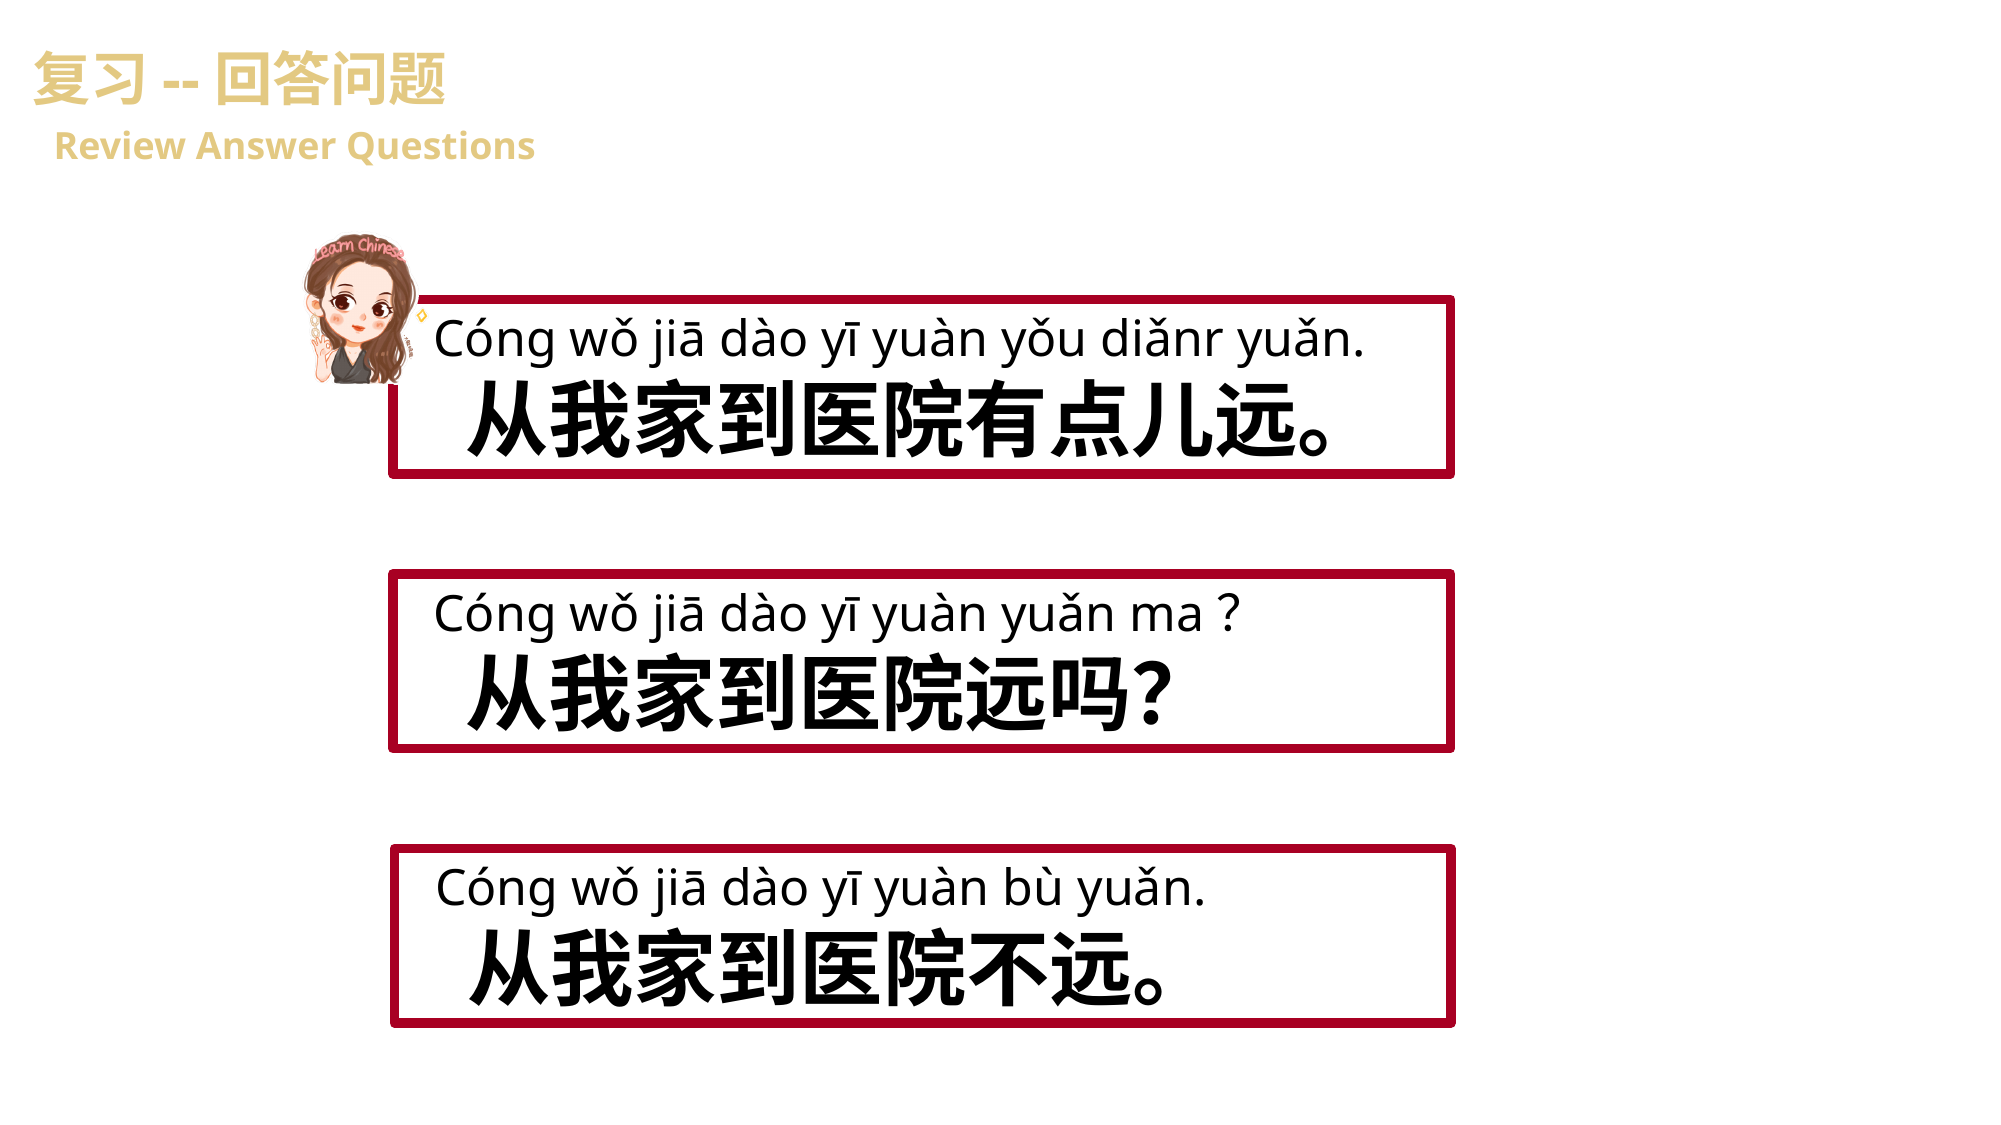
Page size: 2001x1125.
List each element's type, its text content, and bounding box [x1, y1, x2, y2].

text_box Cóng wǒ jiā dào yī yuàn yuǎn ma？ 从我家到医院远吗？ [392, 573, 1451, 749]
text_box Review Answer Questions [38, 115, 728, 175]
text_box 复习--回答问题 [17, 35, 463, 120]
text_box Cóng wǒ jiā dào yī yuàn bù yuǎn. 从我家到医院不远。 [394, 848, 1451, 1024]
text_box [255, 210, 1451, 476]
